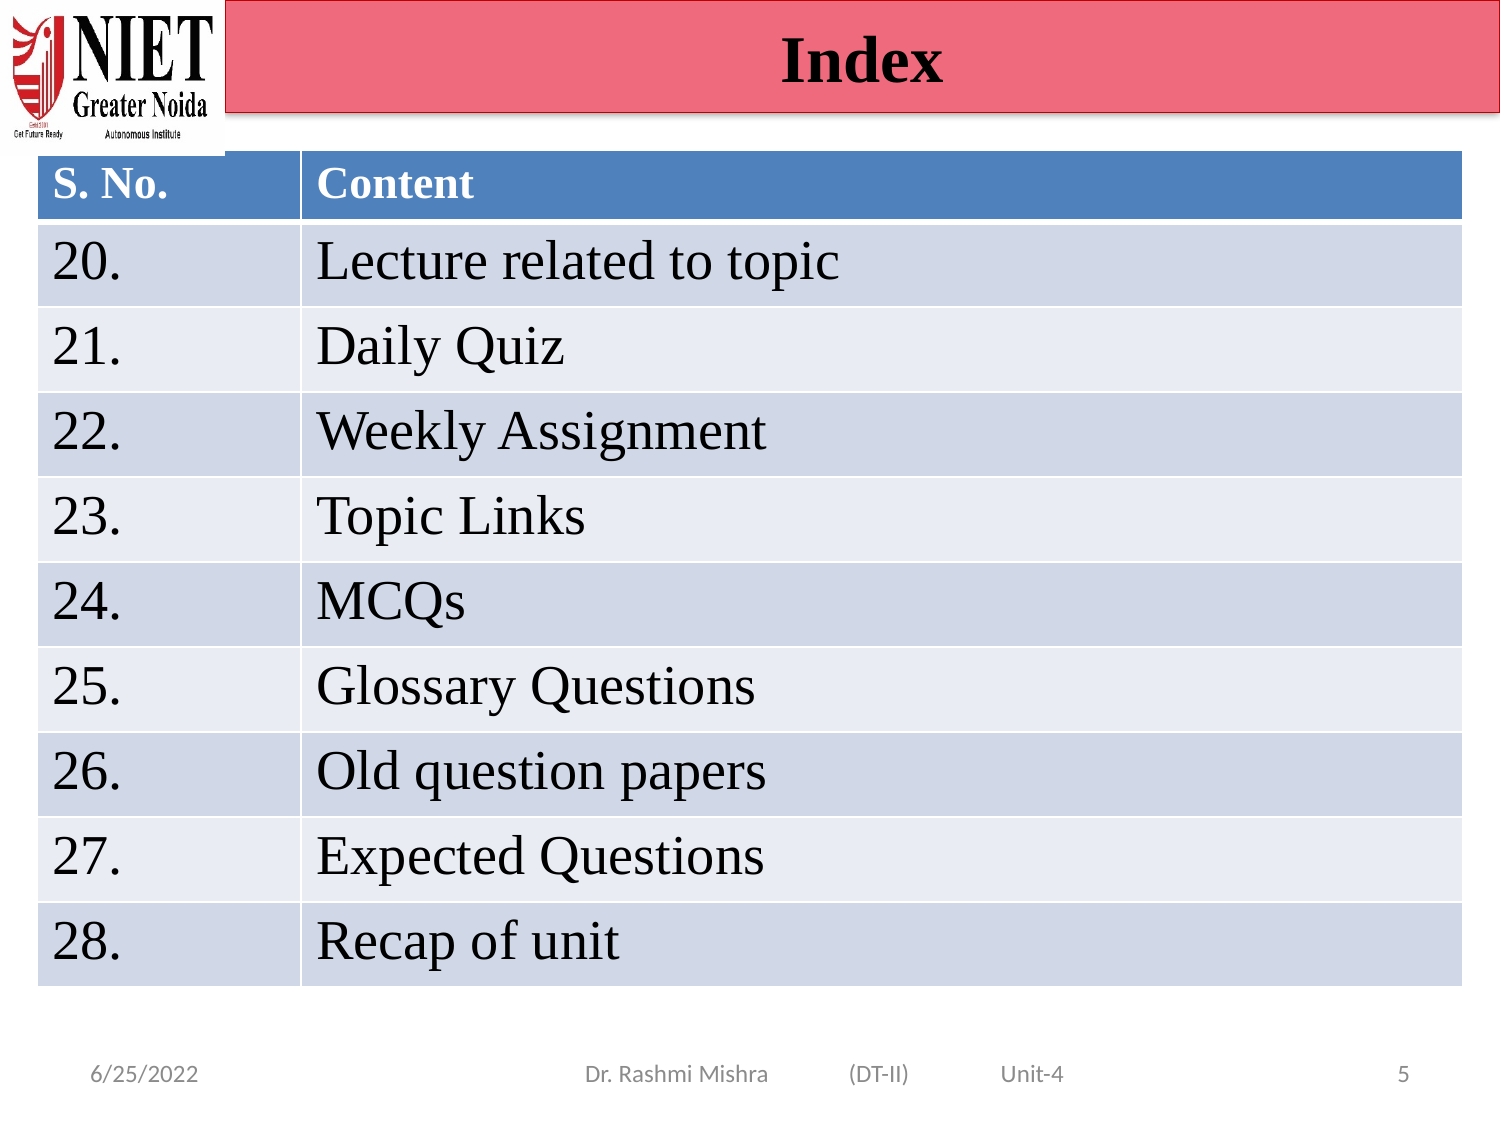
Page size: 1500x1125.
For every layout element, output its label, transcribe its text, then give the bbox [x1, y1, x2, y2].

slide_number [75, 1042, 412, 1103]
table_cell Lecture related to topic [302, 225, 1462, 306]
picture [0, 0, 226, 156]
table_cell 24. [38, 563, 300, 646]
slide_number 5 [1238, 1042, 1425, 1103]
table_cell 28. [38, 903, 300, 986]
table_cell Weekly Assignment [302, 393, 1462, 476]
table_cell 23. [38, 478, 300, 561]
table_cell Expected Questions [302, 818, 1462, 901]
table_header S. No. [38, 151, 300, 219]
table_cell Old question papers [302, 733, 1462, 816]
footer Dr. Rashmi Mishra (DT-II) Unit-4 [412, 1042, 1238, 1103]
table_cell 25. [38, 648, 300, 731]
table_cell 22. [38, 393, 300, 476]
table_cell 26. [38, 733, 300, 816]
table_cell Glossary Questions [302, 648, 1462, 731]
table_cell 21. [38, 308, 300, 391]
table_cell Recap of unit [302, 903, 1462, 986]
table_cell Topic Links [302, 478, 1462, 561]
table_cell 27. [38, 818, 300, 901]
table_cell MCQs [302, 563, 1462, 646]
table_cell 20. [38, 225, 300, 306]
table_header Content [302, 151, 1462, 219]
text_box Index [226, 0, 1500, 113]
table_cell Daily Quiz [302, 308, 1462, 391]
